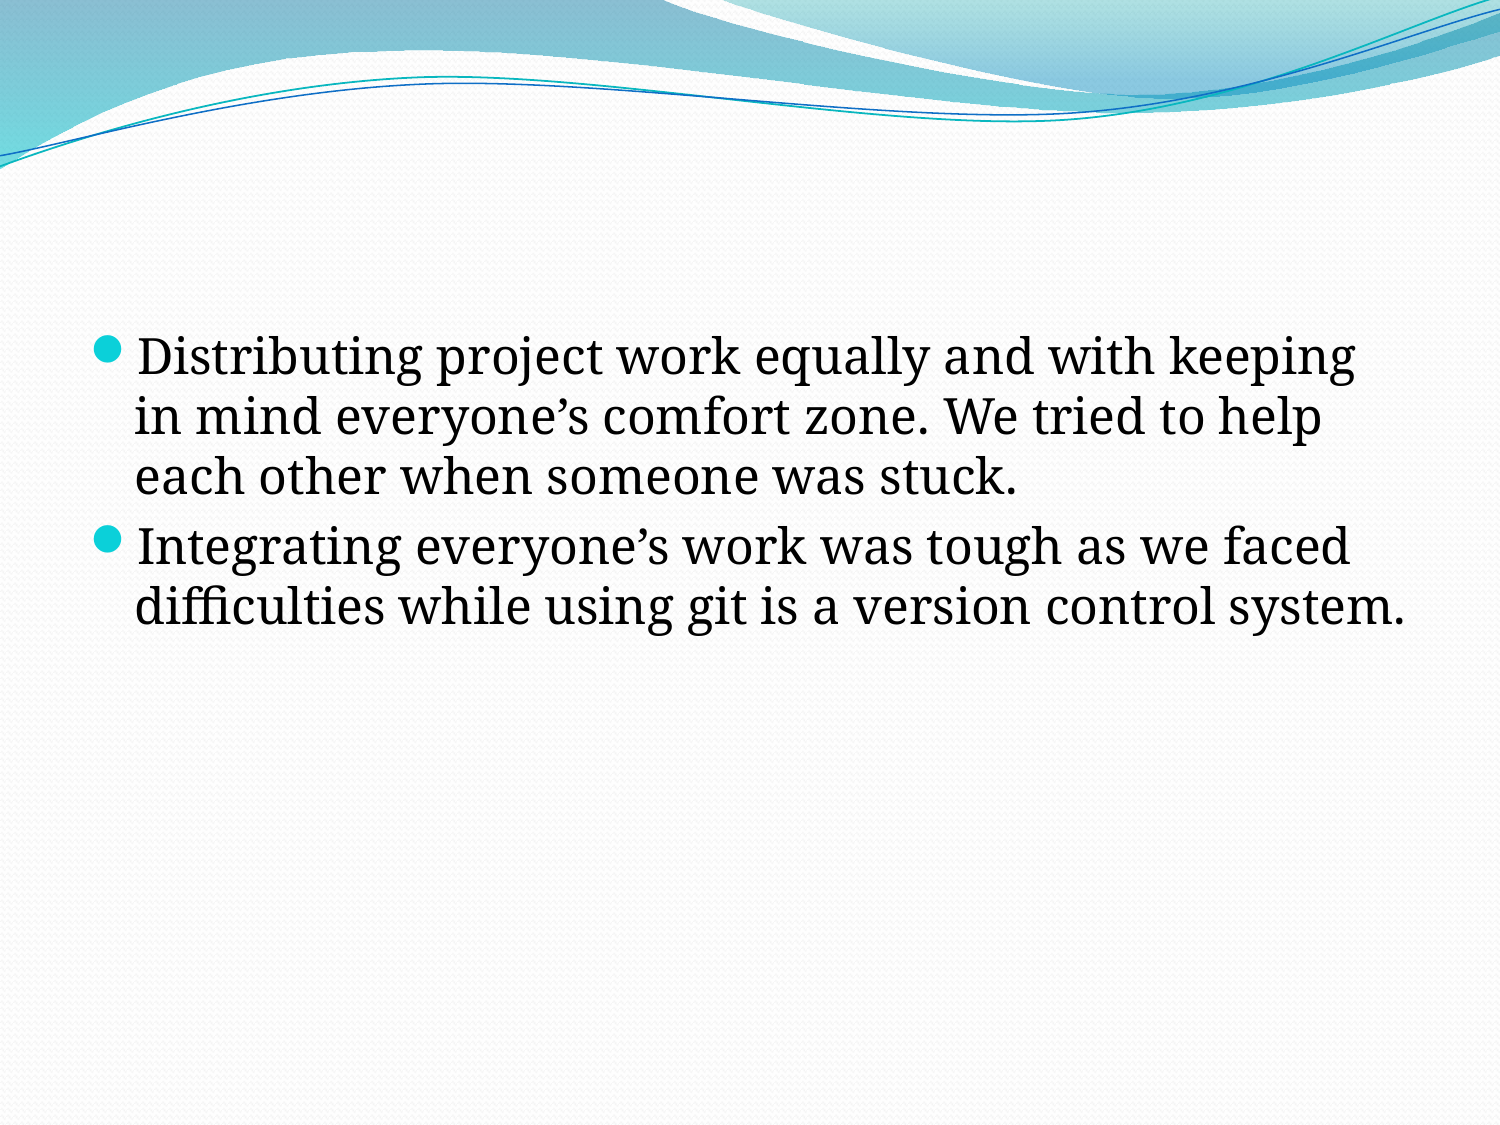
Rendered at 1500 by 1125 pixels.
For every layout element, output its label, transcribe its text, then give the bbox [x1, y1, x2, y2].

list Distributing project work equally and with keeping in mind everyone’s comfort zone. We tried to help each other when someone was stuck. Integrating everyone’s work was tough as we faced difficulties while using git is a version control system. [75, 317, 1425, 1038]
